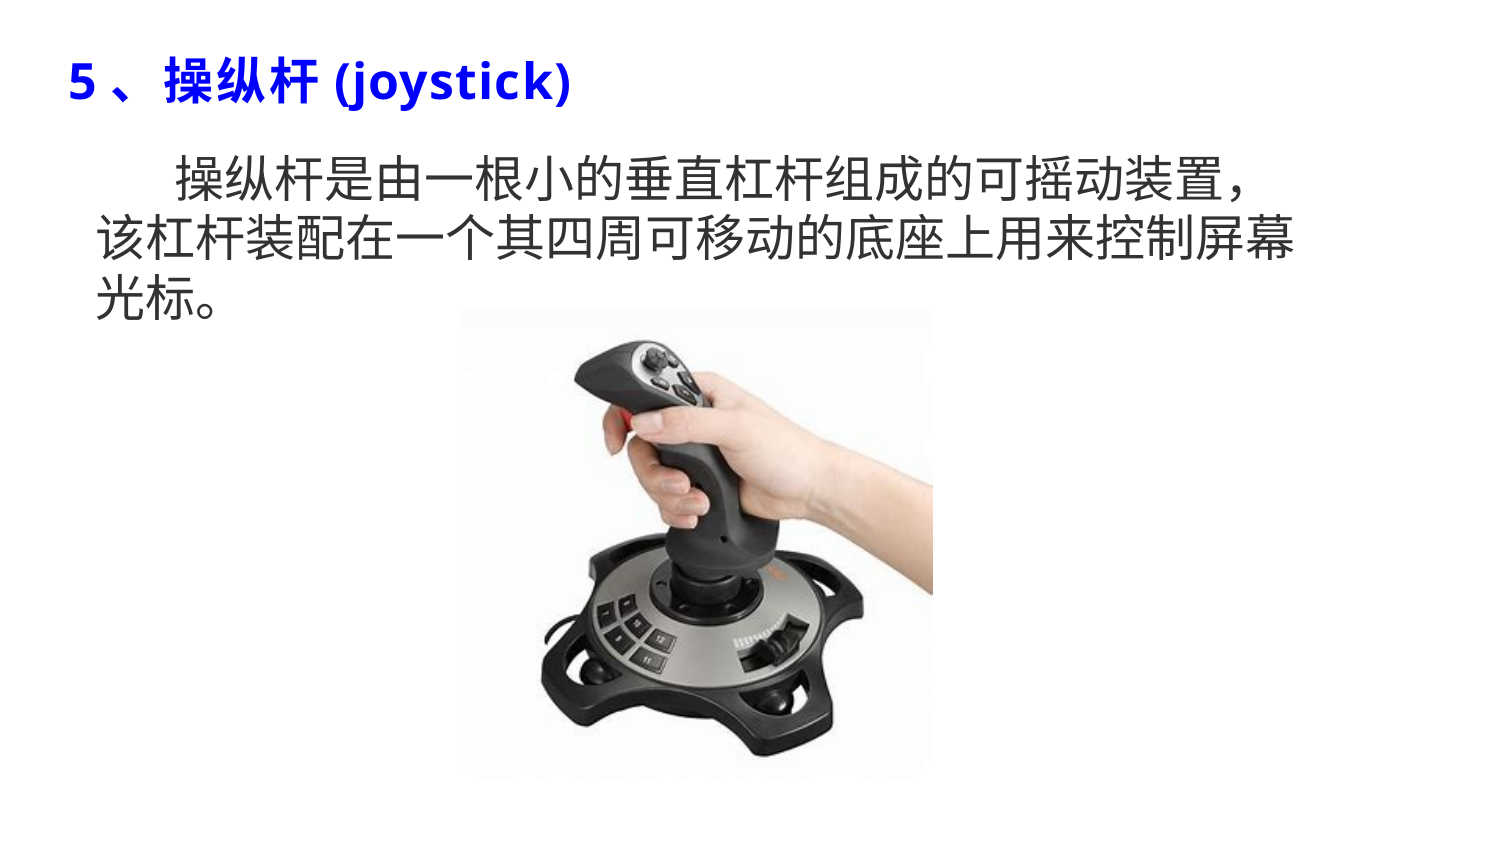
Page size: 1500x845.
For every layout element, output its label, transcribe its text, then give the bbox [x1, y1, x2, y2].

picture [462, 309, 933, 781]
text_box 5、操纵杆(joystick) 操纵杆是由一根小的垂直杠杆组成的可摇动装置，该杠杆装配在一个其四周可移动的底座上用来控制屏幕光标。 [66, 47, 1300, 327]
